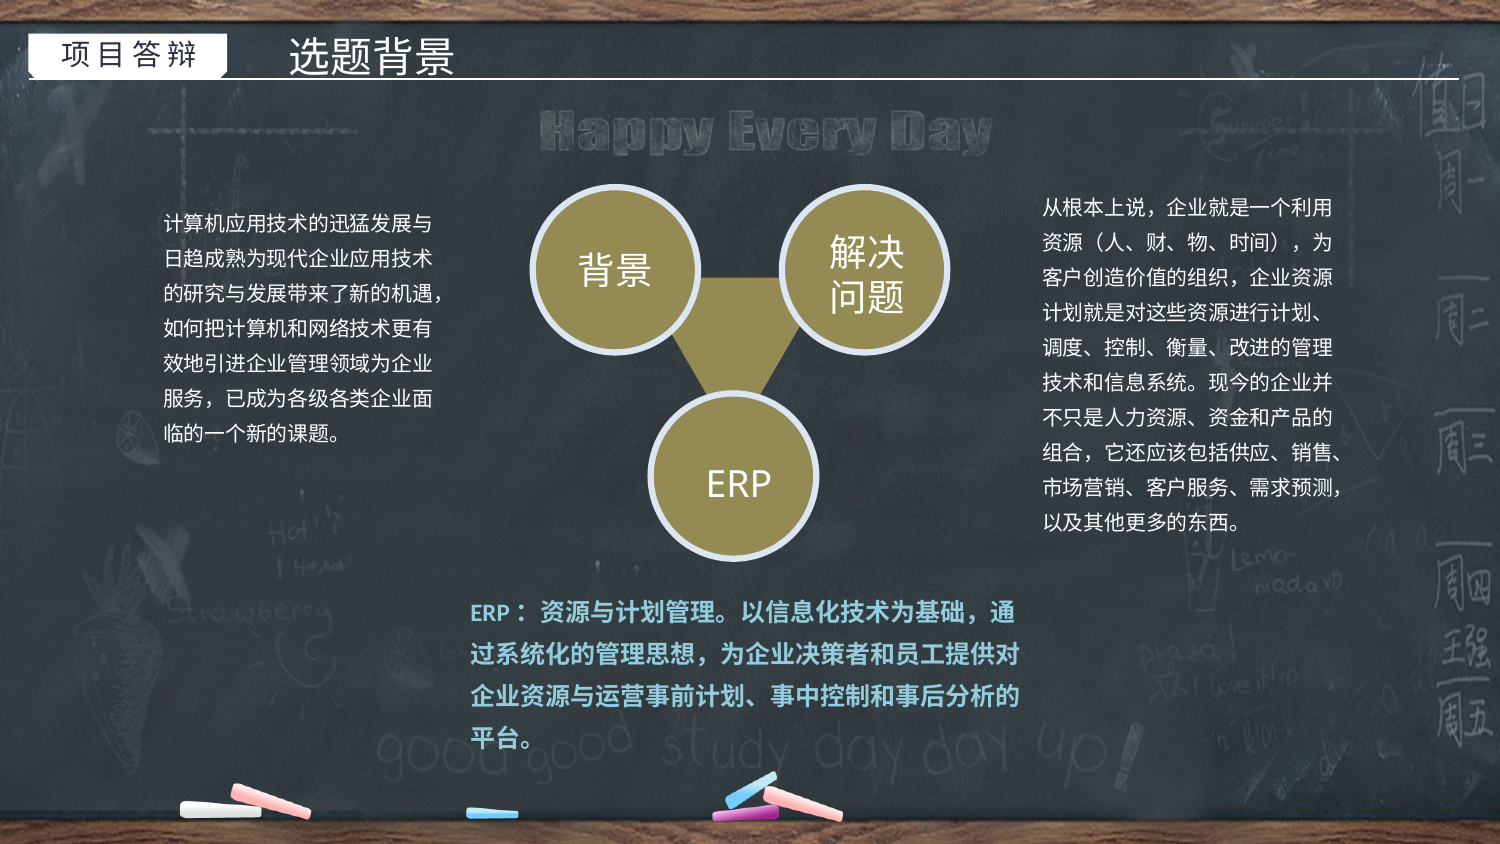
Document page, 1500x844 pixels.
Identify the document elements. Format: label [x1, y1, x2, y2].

picture [0, 0, 1500, 844]
text_box [532, 186, 948, 559]
